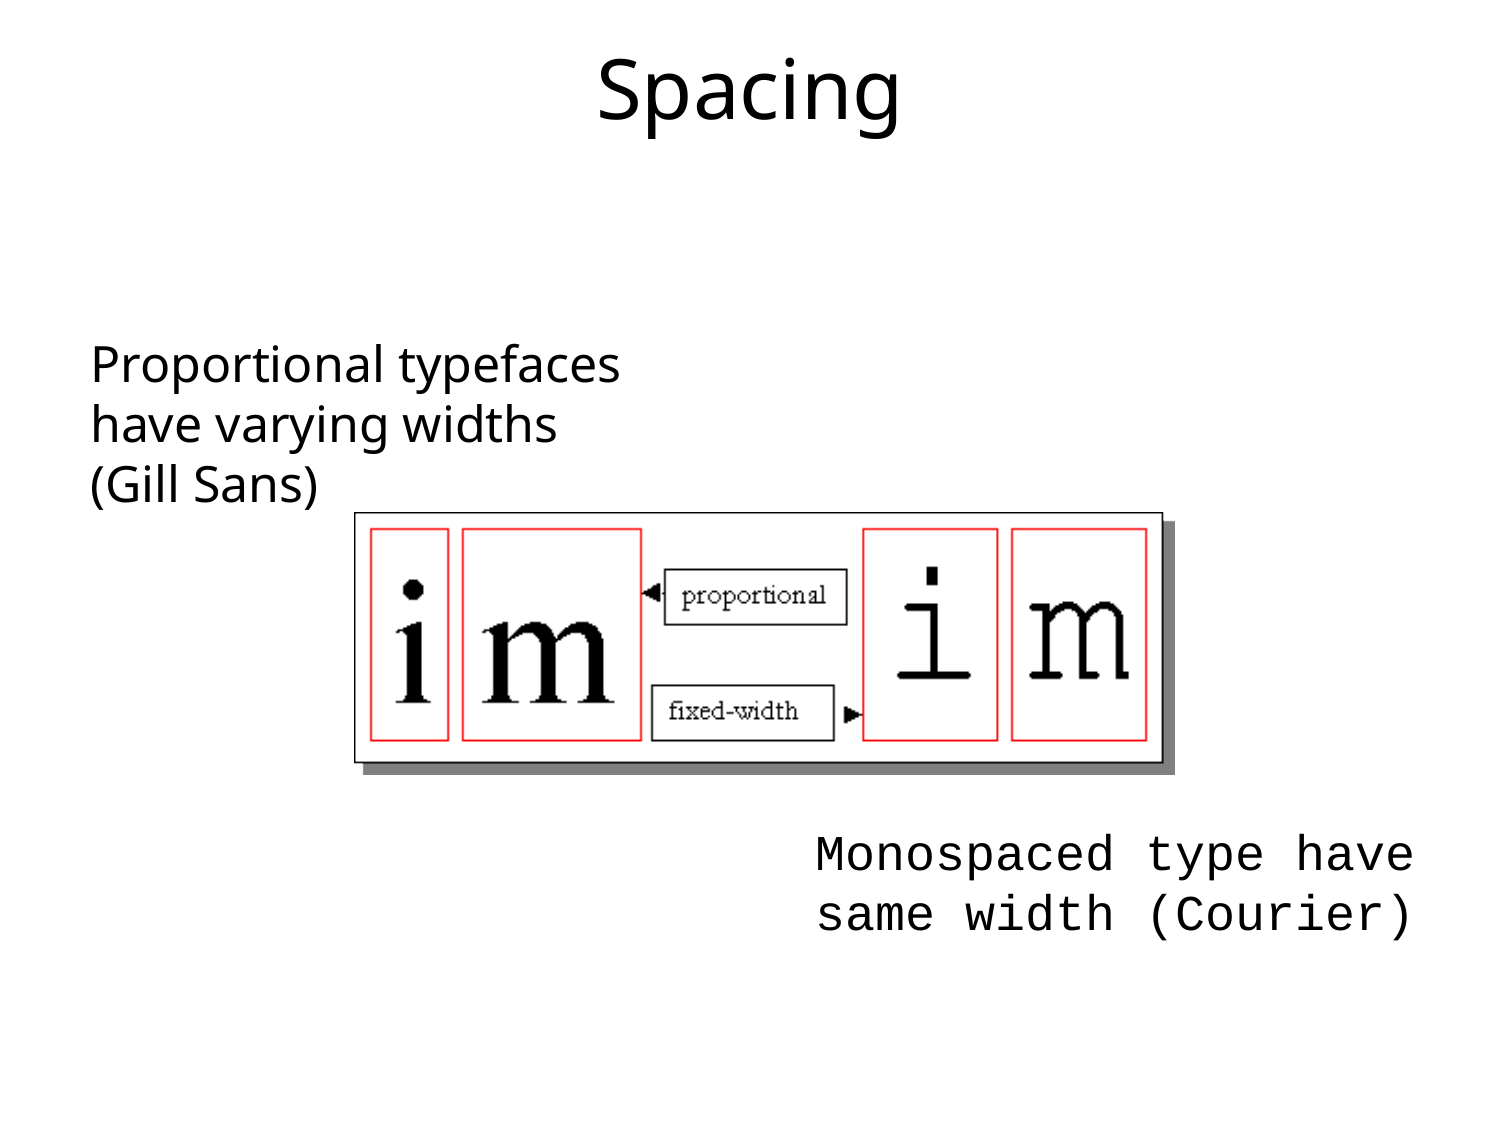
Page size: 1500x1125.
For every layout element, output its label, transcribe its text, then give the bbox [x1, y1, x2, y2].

list Monospaced type have same width (Courier) [800, 812, 1463, 913]
title Spacing [0, 0, 1500, 173]
picture [354, 512, 1176, 776]
text_box Proportional typefaces have varying widths (Gill Sans) [74, 324, 677, 463]
